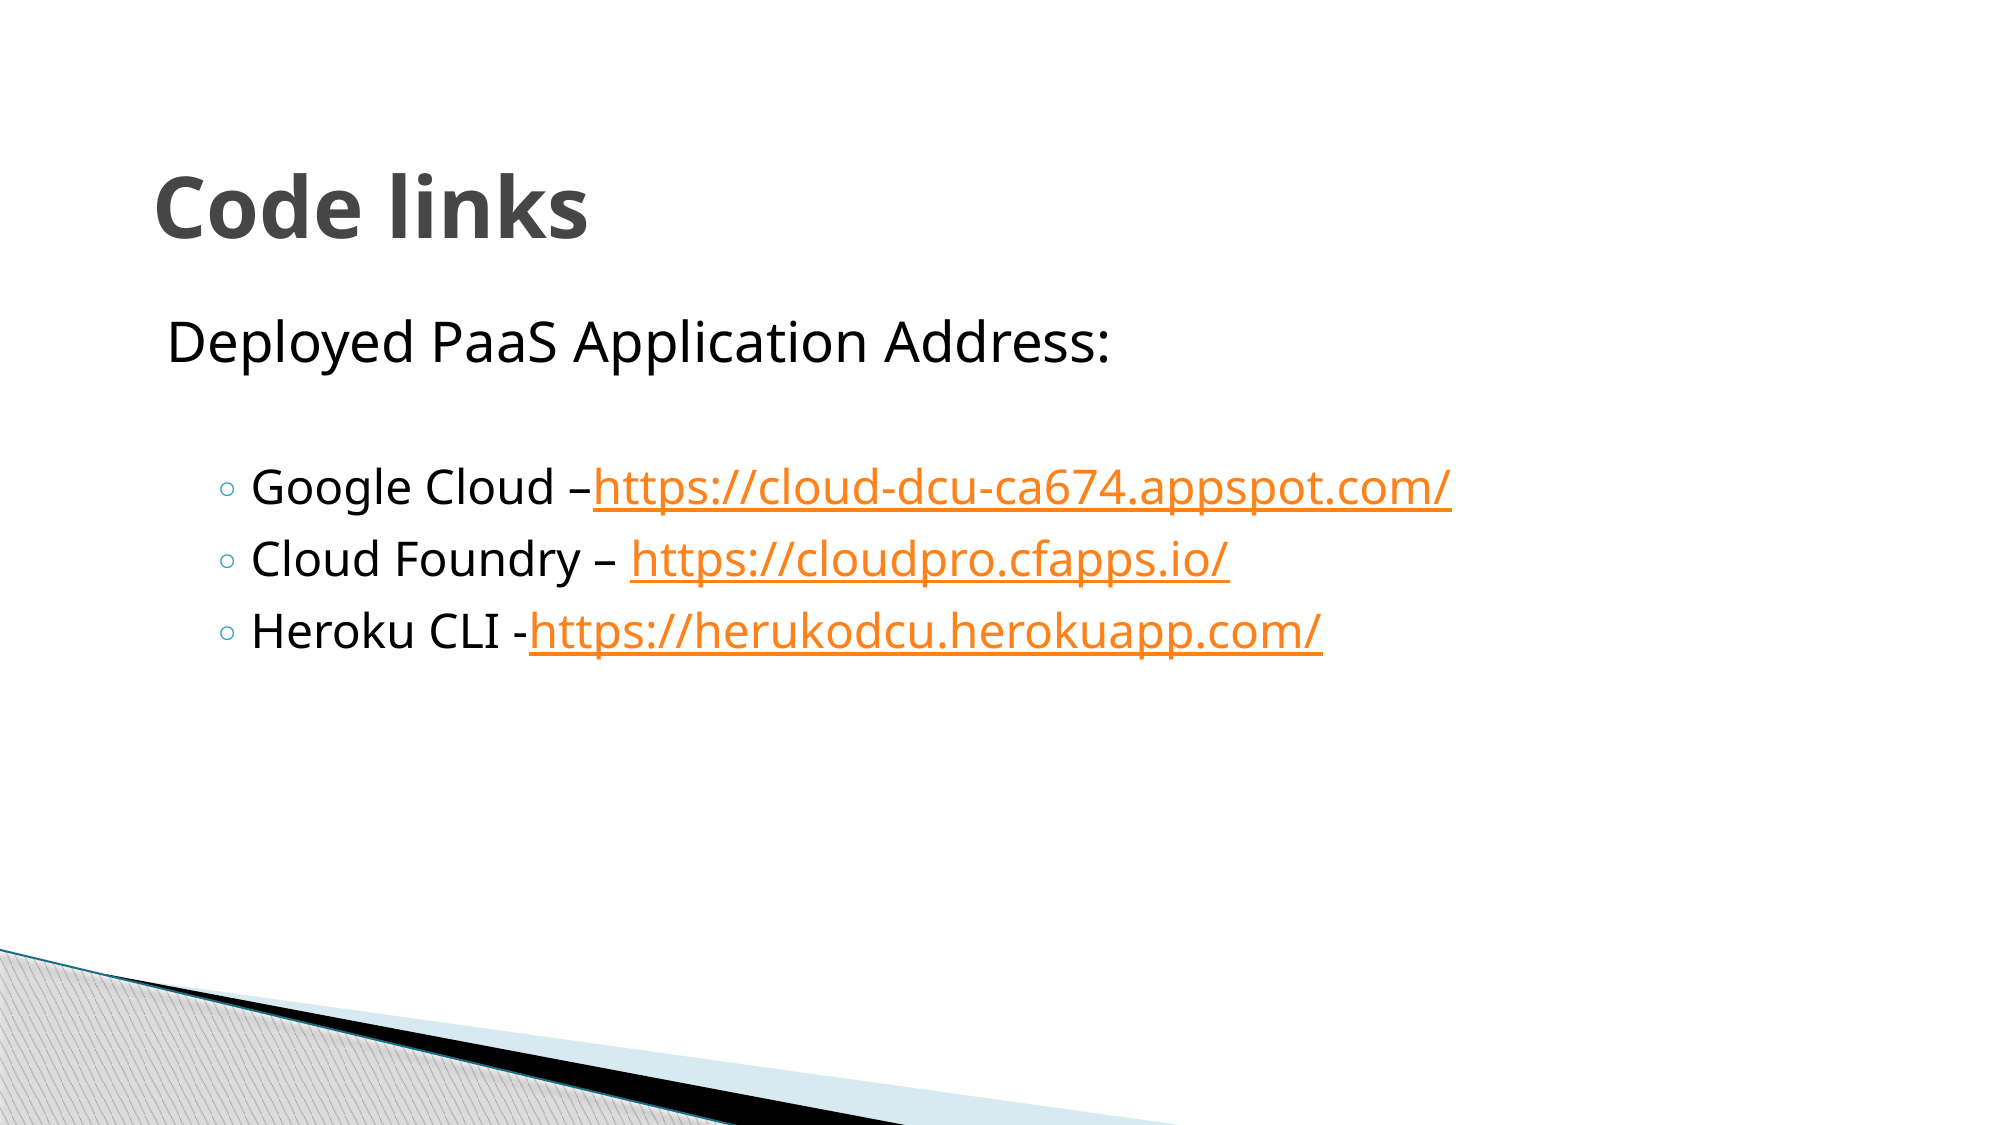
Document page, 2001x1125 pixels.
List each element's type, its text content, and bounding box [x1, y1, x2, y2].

title Code links [137, 80, 1538, 328]
list Deployed PaaS Application Address: Google Cloud –https://cloud-dcu-ca674.appspot.com/ Cloud Foundry – https://cloudpro.cfapps.io/ Heroku CLI -https://herukodcu.herokuapp.com/ [133, 298, 1658, 892]
